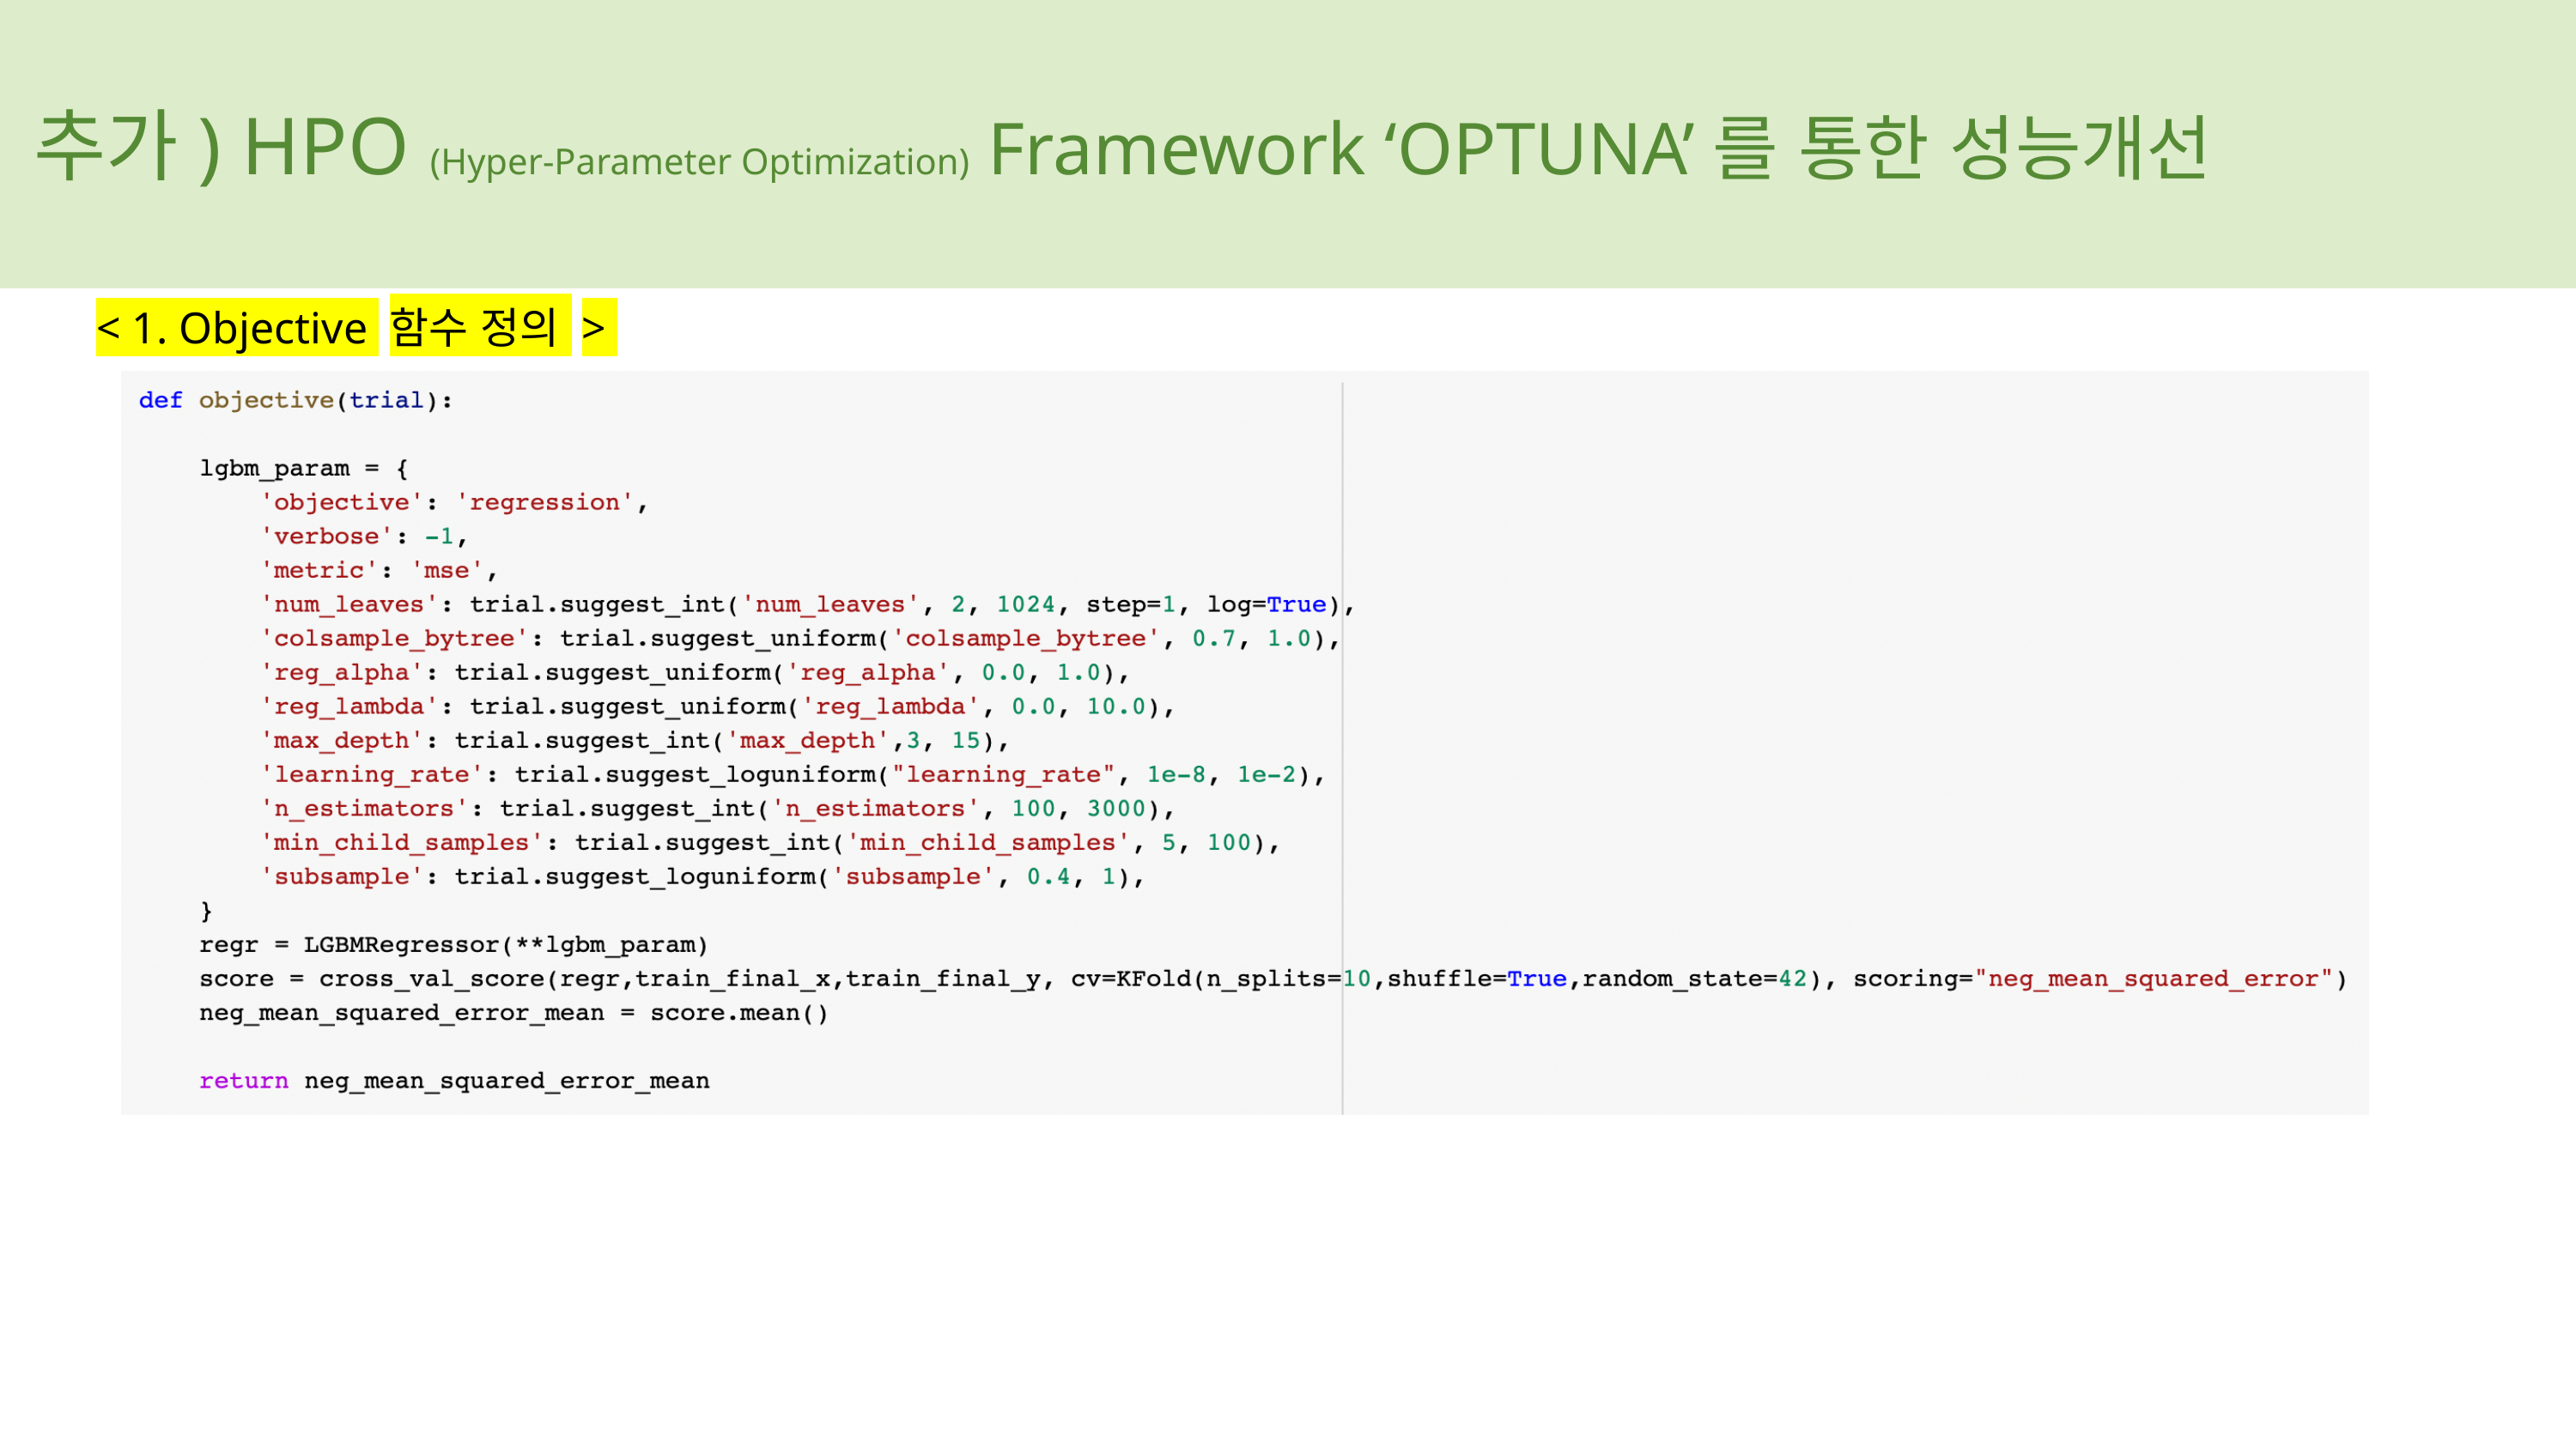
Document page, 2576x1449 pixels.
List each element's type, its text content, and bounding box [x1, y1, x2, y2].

text_box < 1. Objective 함수 정의 > [0, 297, 1004, 359]
picture [121, 371, 2369, 1119]
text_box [0, 0, 2576, 288]
